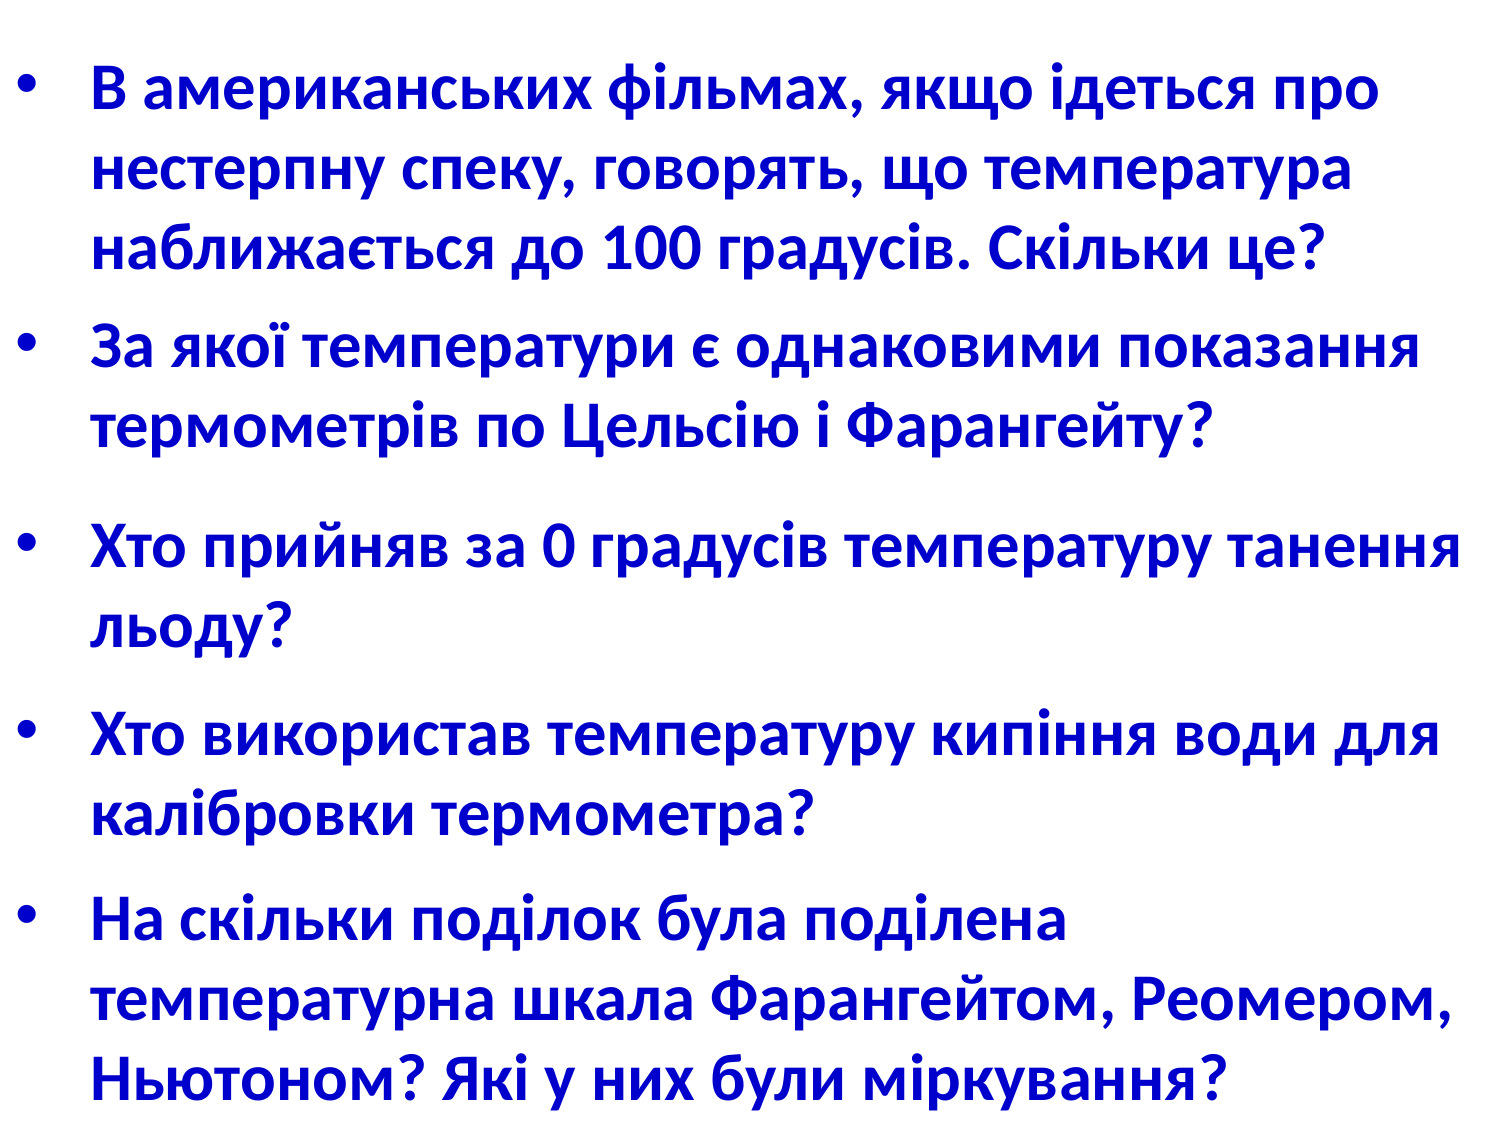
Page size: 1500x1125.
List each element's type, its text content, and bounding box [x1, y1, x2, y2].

text_box Хто використав температуру кипіння води для калібровки термометра? [0, 662, 1500, 875]
text_box На скільки поділок була поділена температурна шкала Фарангейтом, Реомером, Ньютоном? Які у них були міркування? [0, 887, 1500, 1100]
text_box За якої температури є однаковими показання термометрів по Цельсію і Фарангейту? [0, 274, 1500, 474]
title В американських фільмах, якщо ідеться про нестерпну спеку, говорять, що температура наближається до 100 градусів. Скільки це? [0, 37, 1500, 274]
text_box Хто прийняв за 0 градусів температуру танення льоду? [0, 474, 1500, 662]
